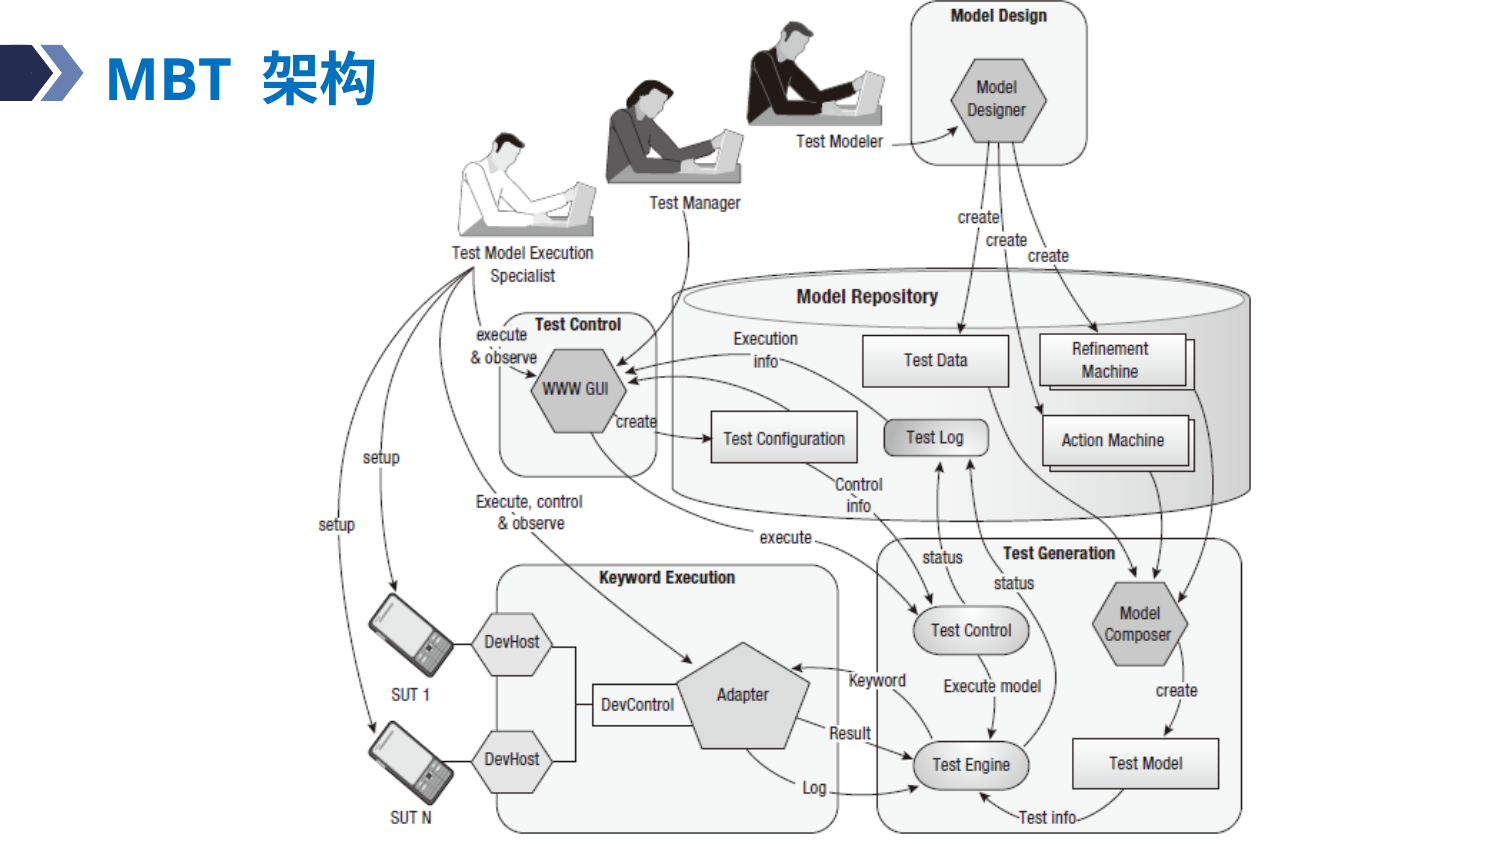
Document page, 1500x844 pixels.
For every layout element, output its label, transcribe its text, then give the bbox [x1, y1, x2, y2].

picture [308, 0, 1261, 844]
text_box MBT 架构 [89, 0, 308, 120]
